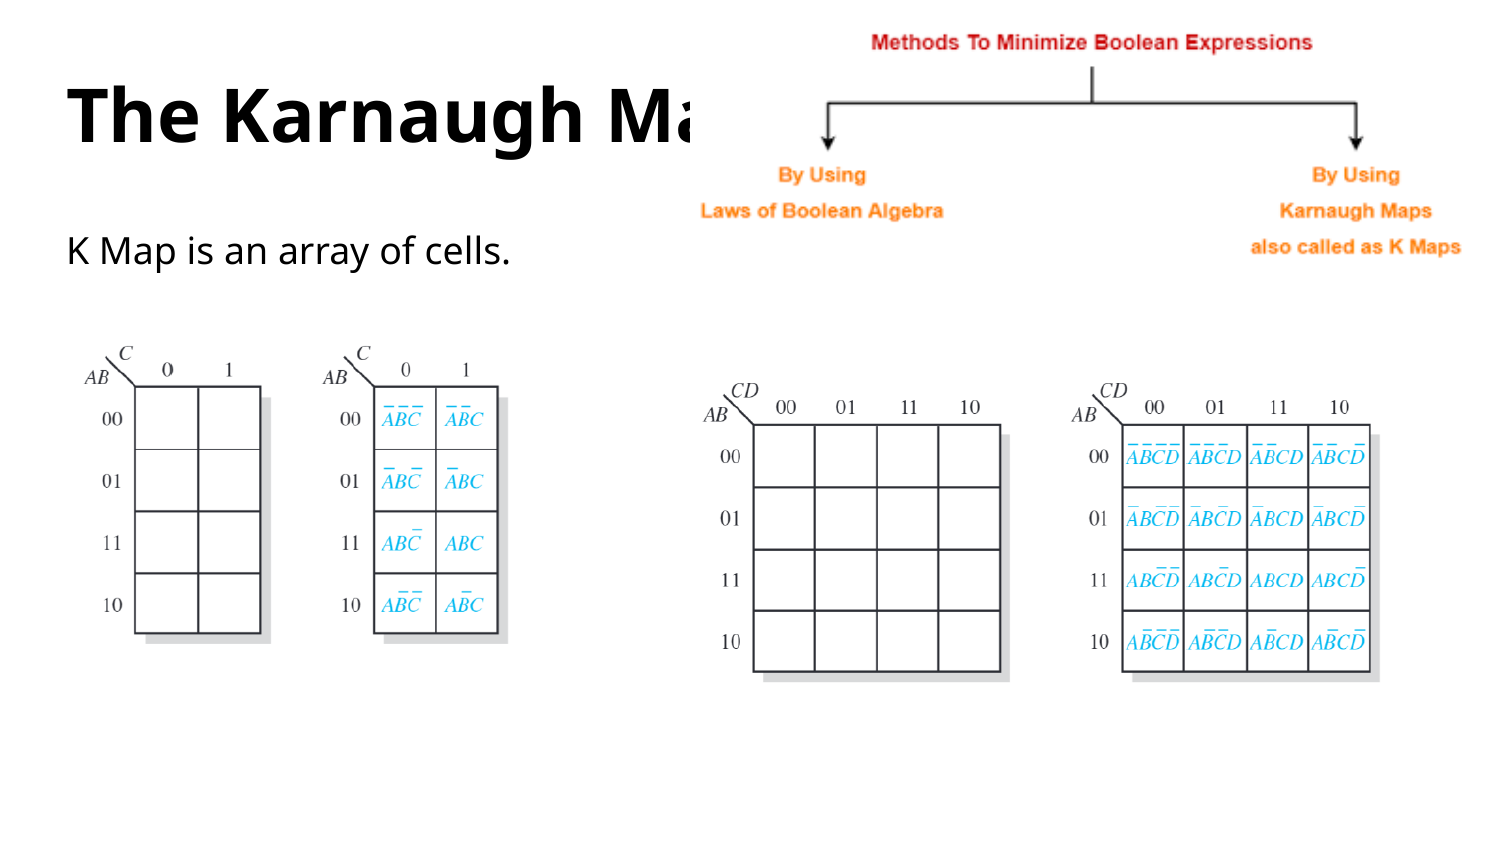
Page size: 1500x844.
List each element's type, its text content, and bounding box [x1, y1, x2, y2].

picture [78, 320, 519, 656]
picture [690, 356, 1395, 683]
title The Karnaugh Map [51, 48, 685, 180]
list K Map is an array of cells. [51, 201, 1449, 750]
picture [690, 31, 1471, 260]
